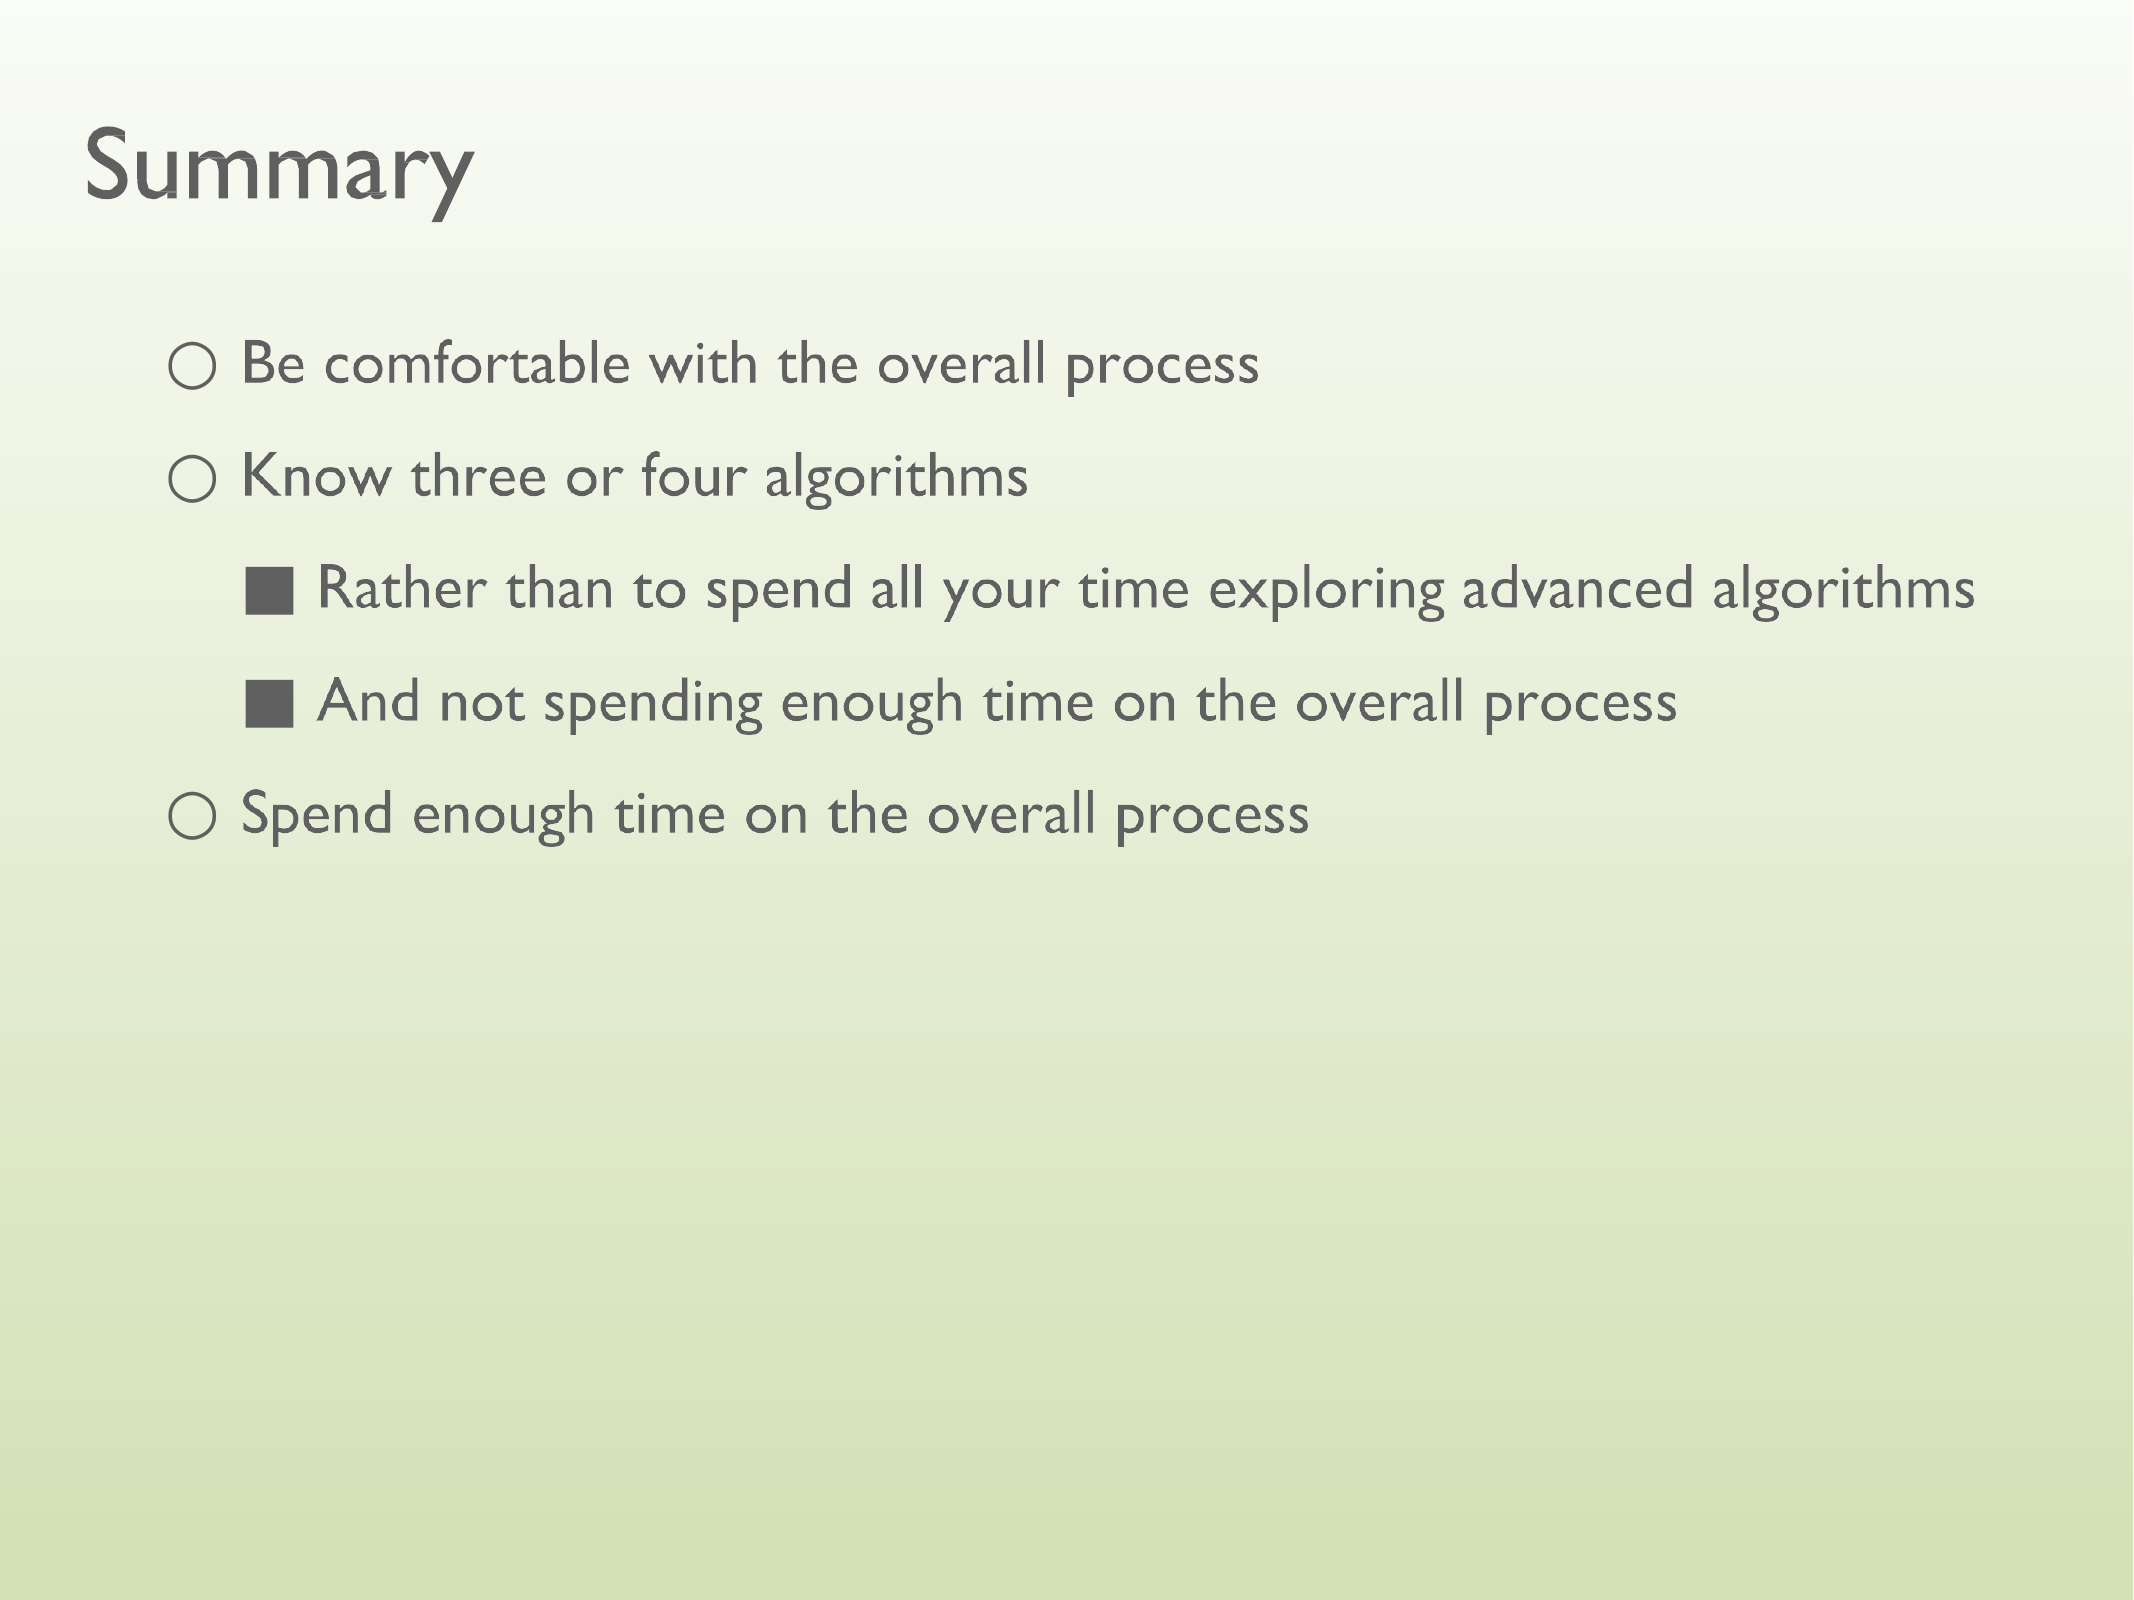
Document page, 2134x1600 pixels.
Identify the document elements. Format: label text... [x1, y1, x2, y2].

text_box [87, 126, 128, 200]
text_box ○ ○ ■ ■ ○ [163, 280, 281, 845]
picture [320, 564, 1974, 623]
picture [243, 789, 1308, 848]
text_box [137, 151, 177, 200]
text_box [346, 150, 387, 200]
picture [315, 676, 1676, 735]
text_box [269, 150, 338, 199]
text_box [189, 150, 258, 199]
text_box [395, 150, 475, 223]
picture [245, 339, 1258, 398]
picture [245, 451, 1027, 510]
